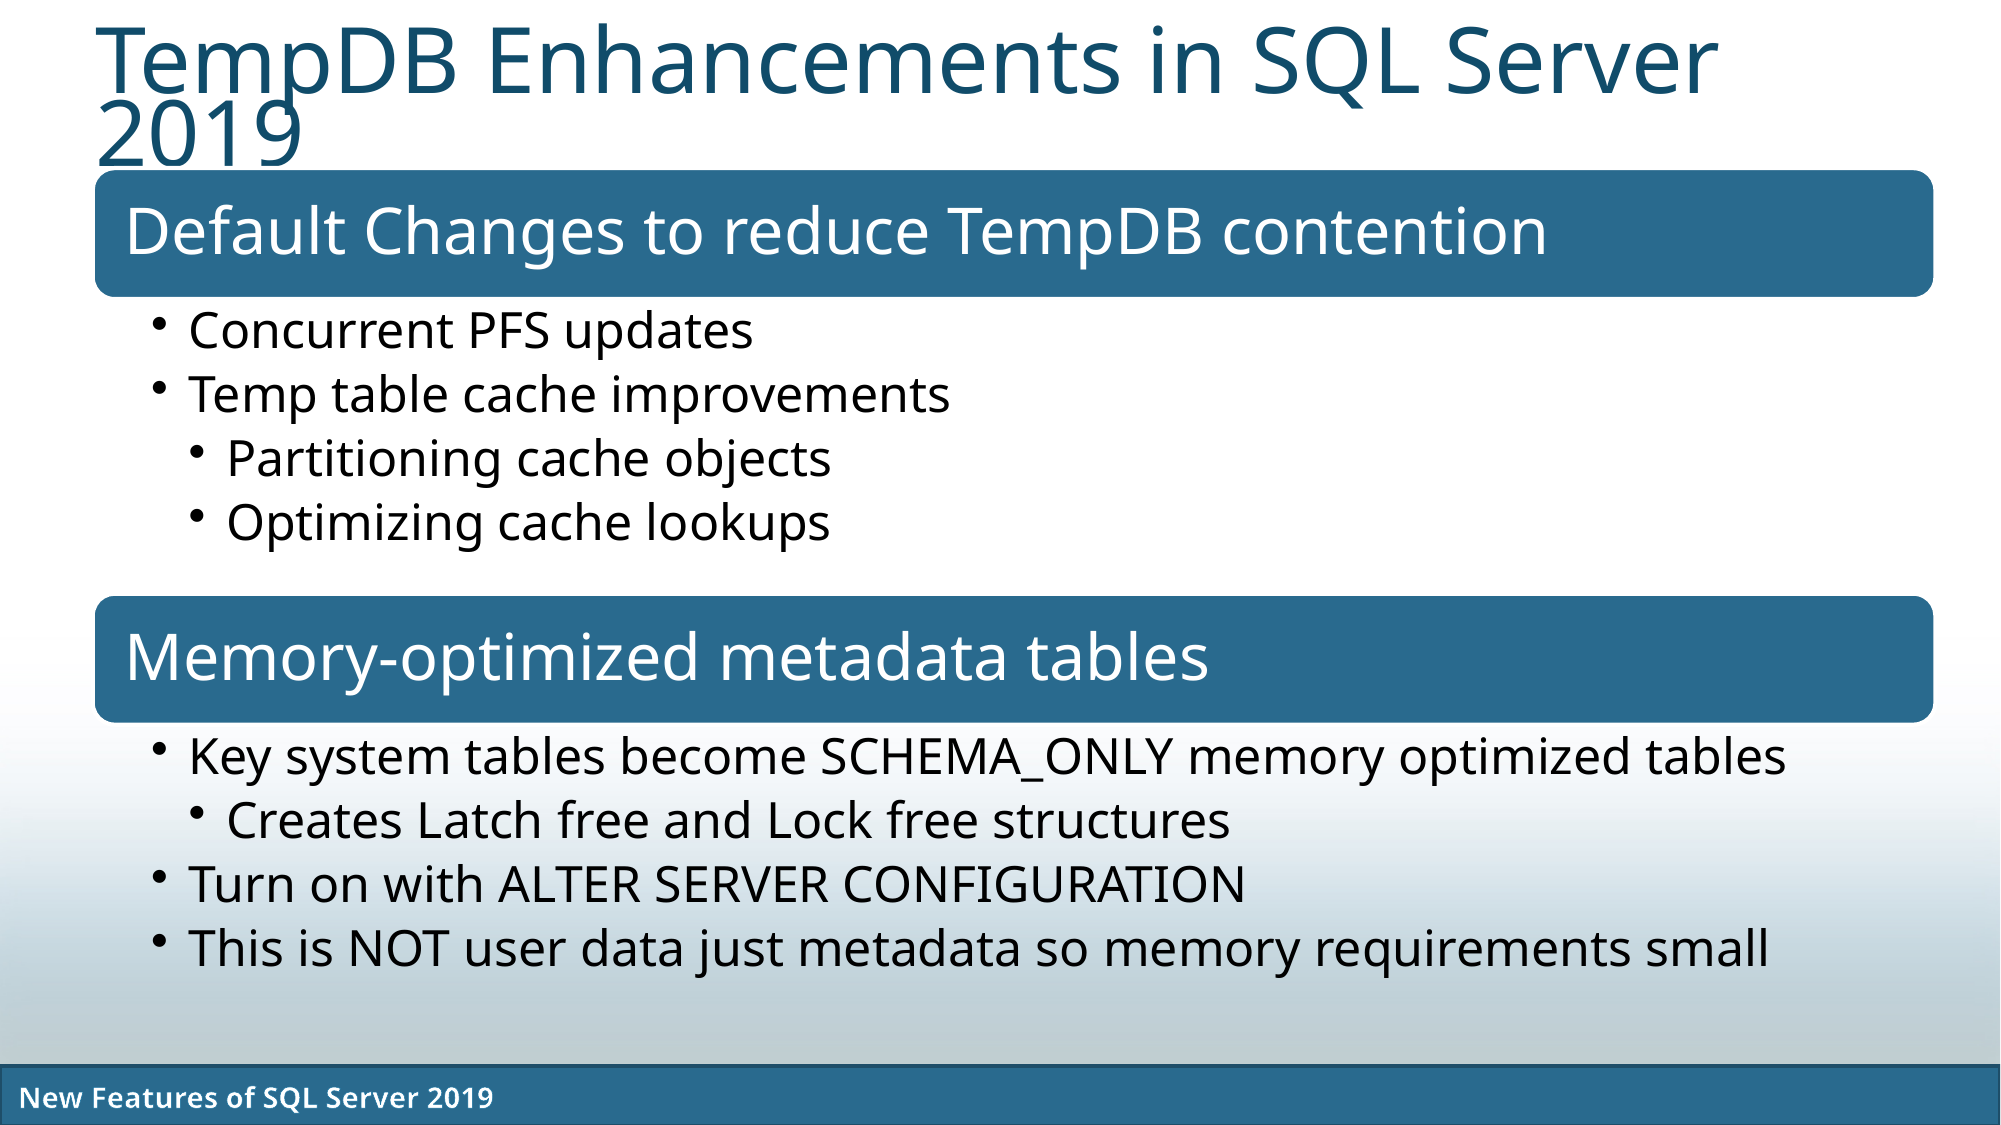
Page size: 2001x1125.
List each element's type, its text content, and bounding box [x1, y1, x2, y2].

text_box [92, 166, 1936, 1022]
picture [0, 0, 2001, 1064]
title TempDB Enhancements in SQL Server 2019 [80, 31, 1888, 123]
